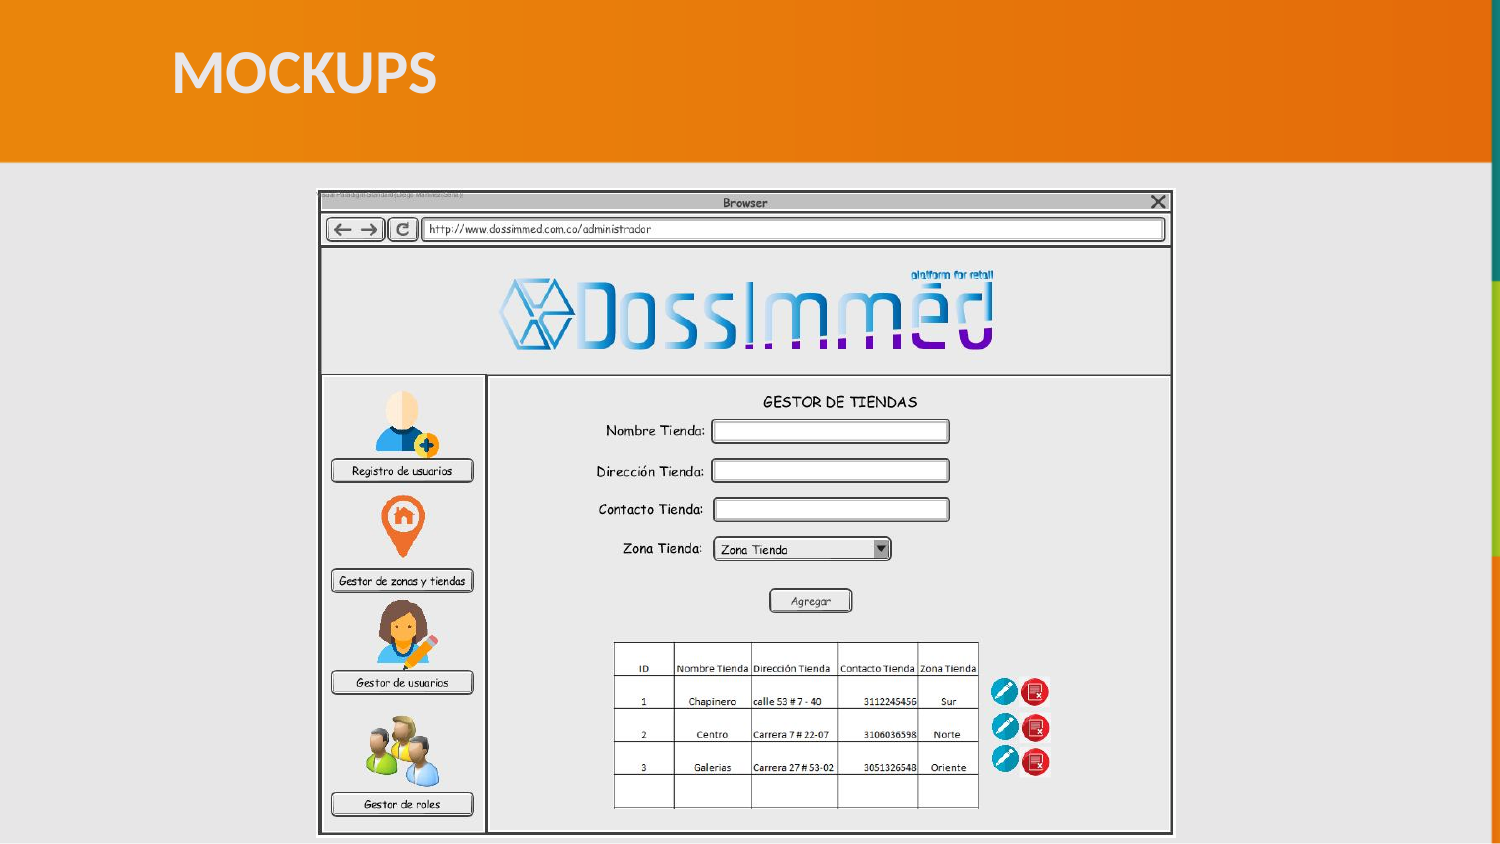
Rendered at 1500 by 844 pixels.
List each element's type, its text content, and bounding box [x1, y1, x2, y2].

picture [0, 0, 1500, 844]
text_box [181, 87, 1437, 165]
text_box MOCKUPS [156, 23, 1412, 140]
